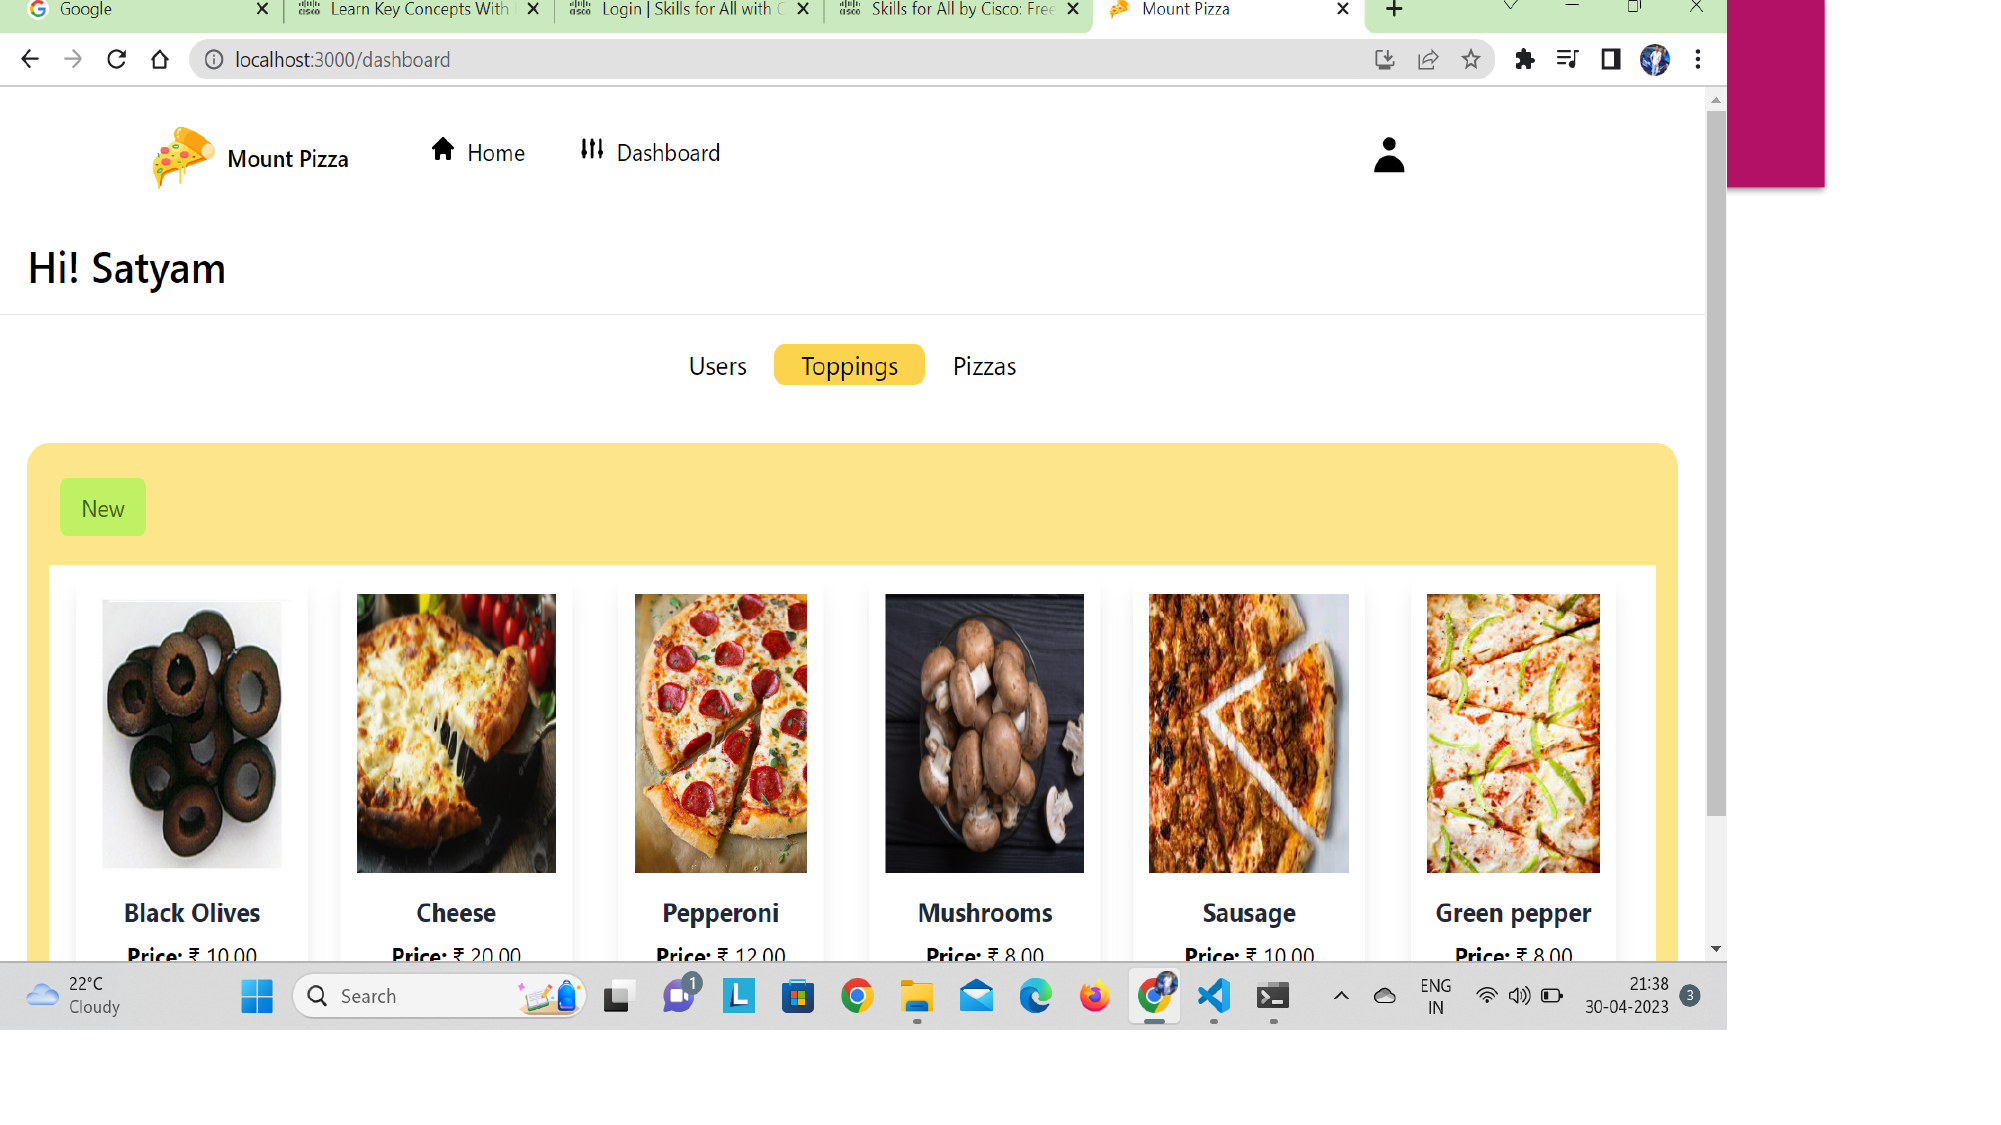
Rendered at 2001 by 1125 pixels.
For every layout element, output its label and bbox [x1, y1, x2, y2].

picture [0, 0, 1727, 1030]
